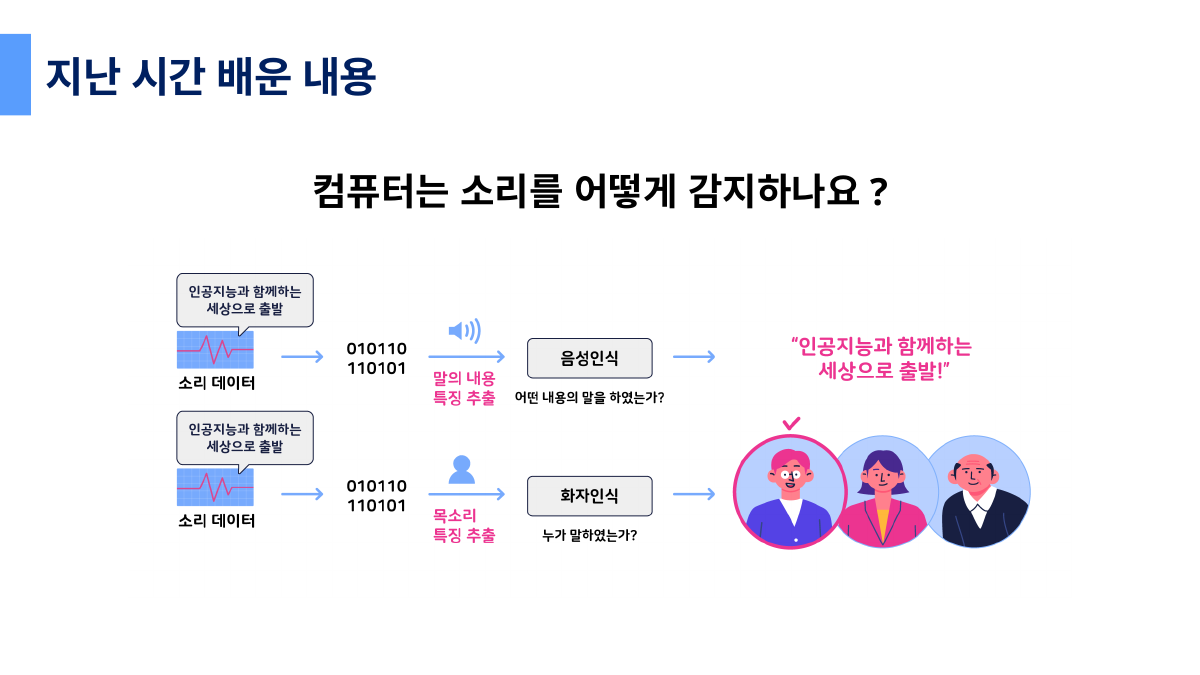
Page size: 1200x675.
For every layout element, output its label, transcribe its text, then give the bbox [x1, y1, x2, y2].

picture [128, 238, 1072, 598]
text_box 지난 시간 배운 내용 [32, 43, 712, 109]
text_box 컴퓨터는 소리를 어떻게 감지하나요? [152, 160, 1048, 221]
text_box [0, 33, 32, 116]
